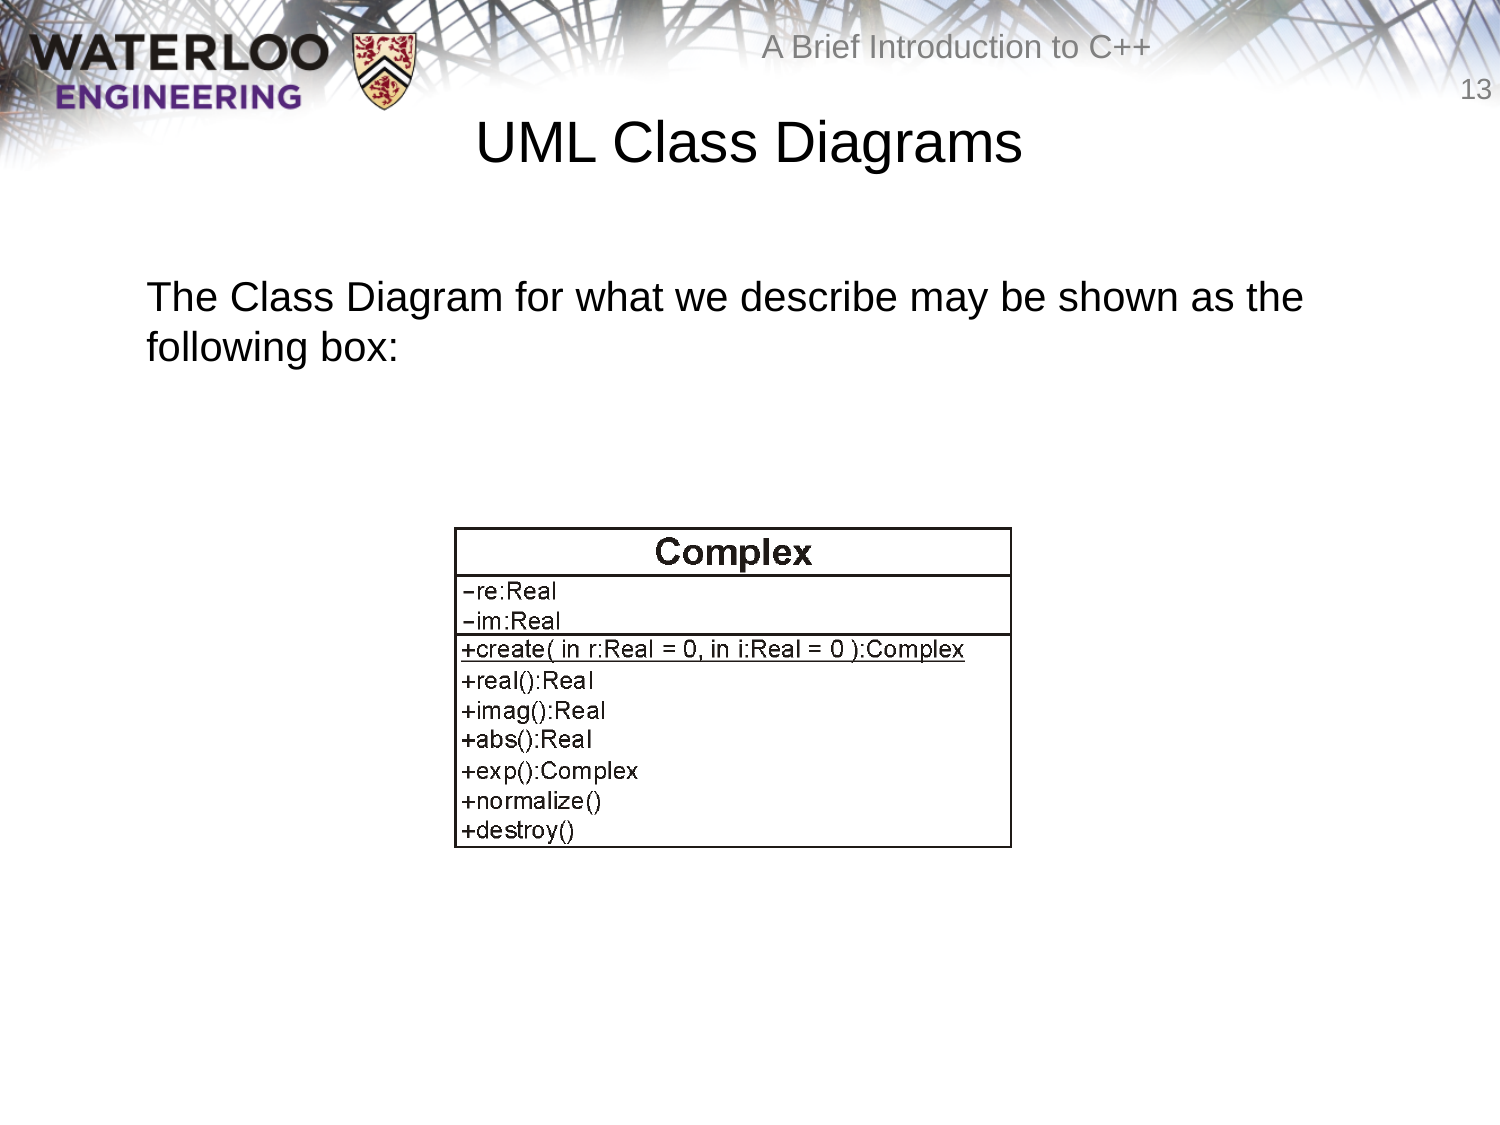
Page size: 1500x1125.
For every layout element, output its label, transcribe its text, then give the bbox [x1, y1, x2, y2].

list The Class Diagram for what we describe may be shown as the following box: [74, 262, 1426, 1006]
title UML Class Diagrams [74, 44, 1426, 233]
picture [0, 0, 1500, 1125]
